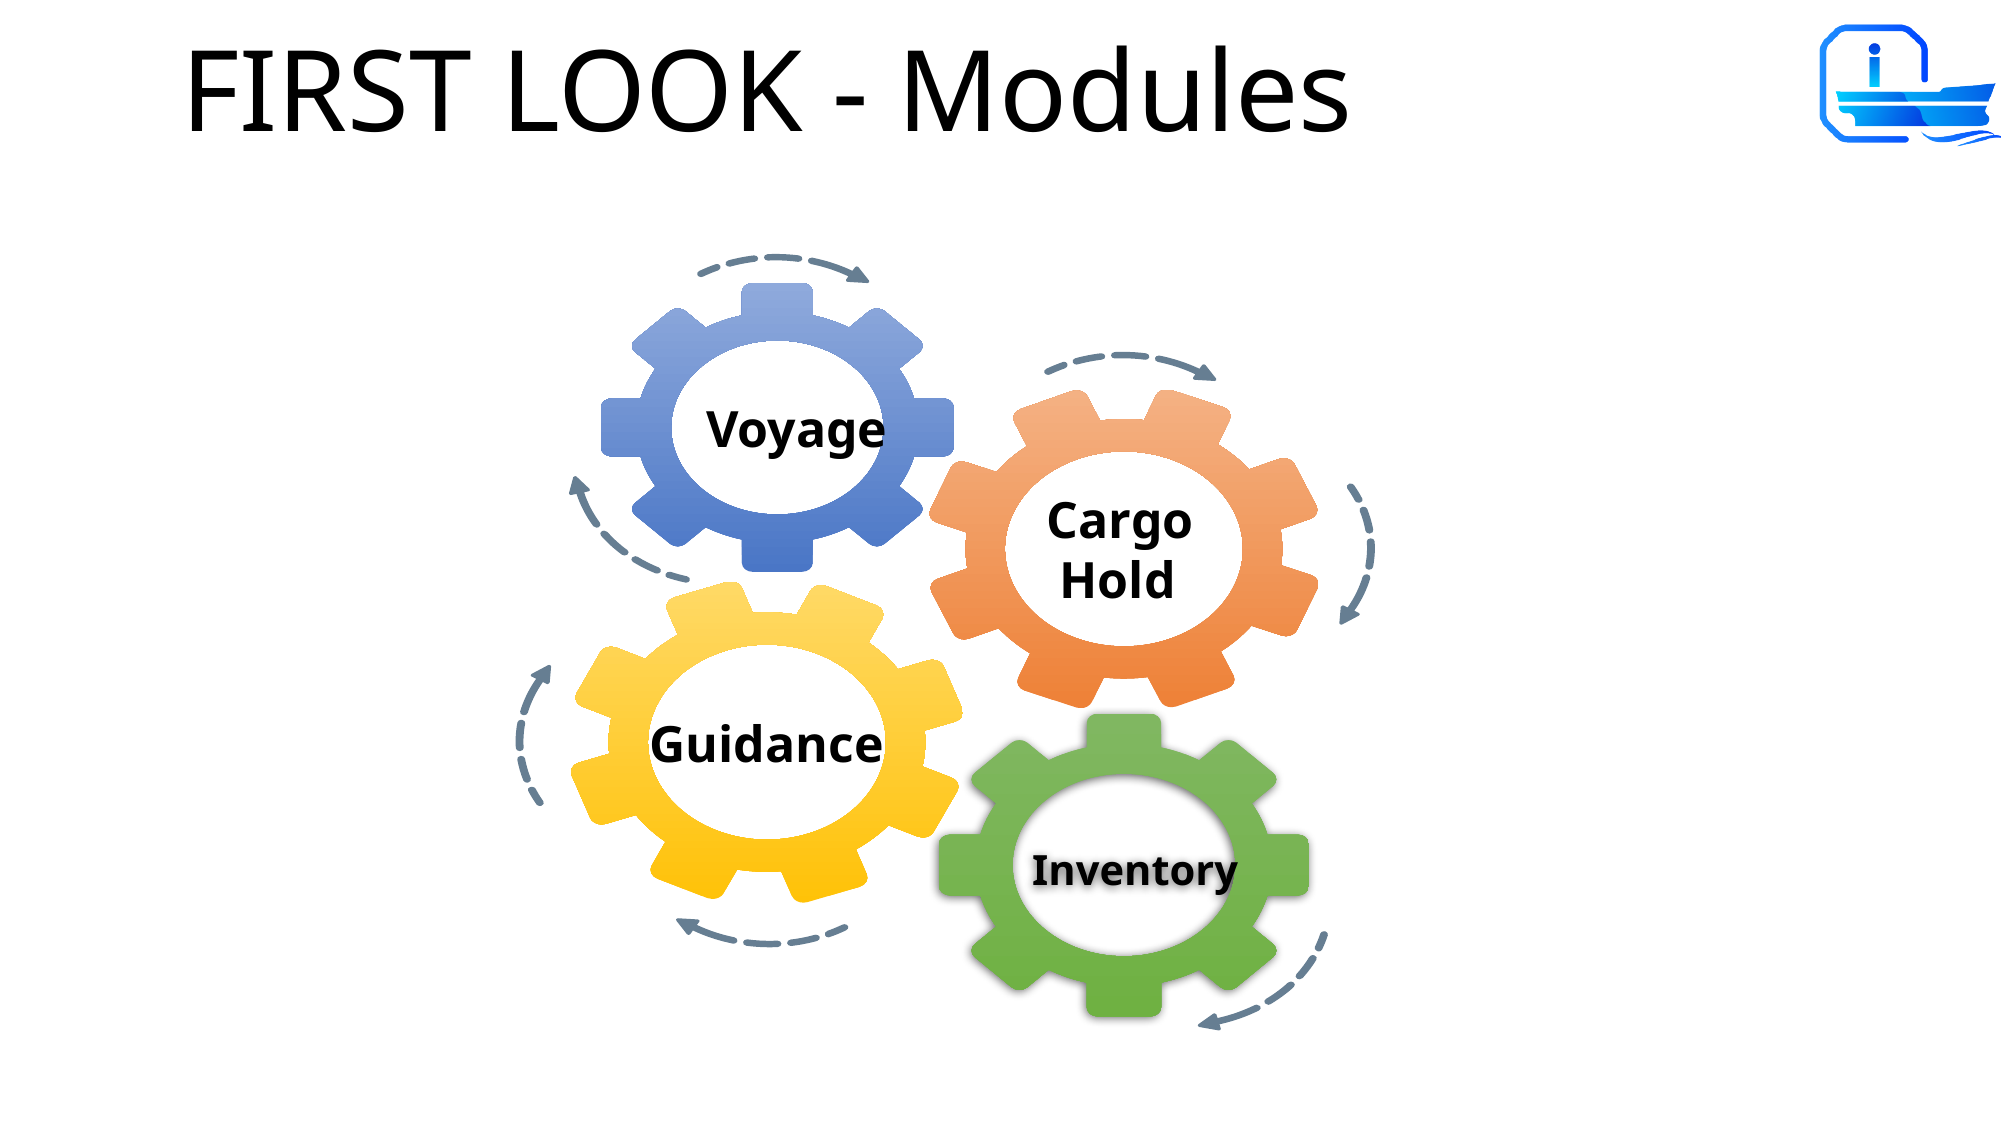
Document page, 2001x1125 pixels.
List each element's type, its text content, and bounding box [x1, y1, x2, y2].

picture [1815, 24, 2001, 153]
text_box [515, 253, 1375, 1031]
text_box FIRST LOOK - Modules [166, 11, 1408, 162]
